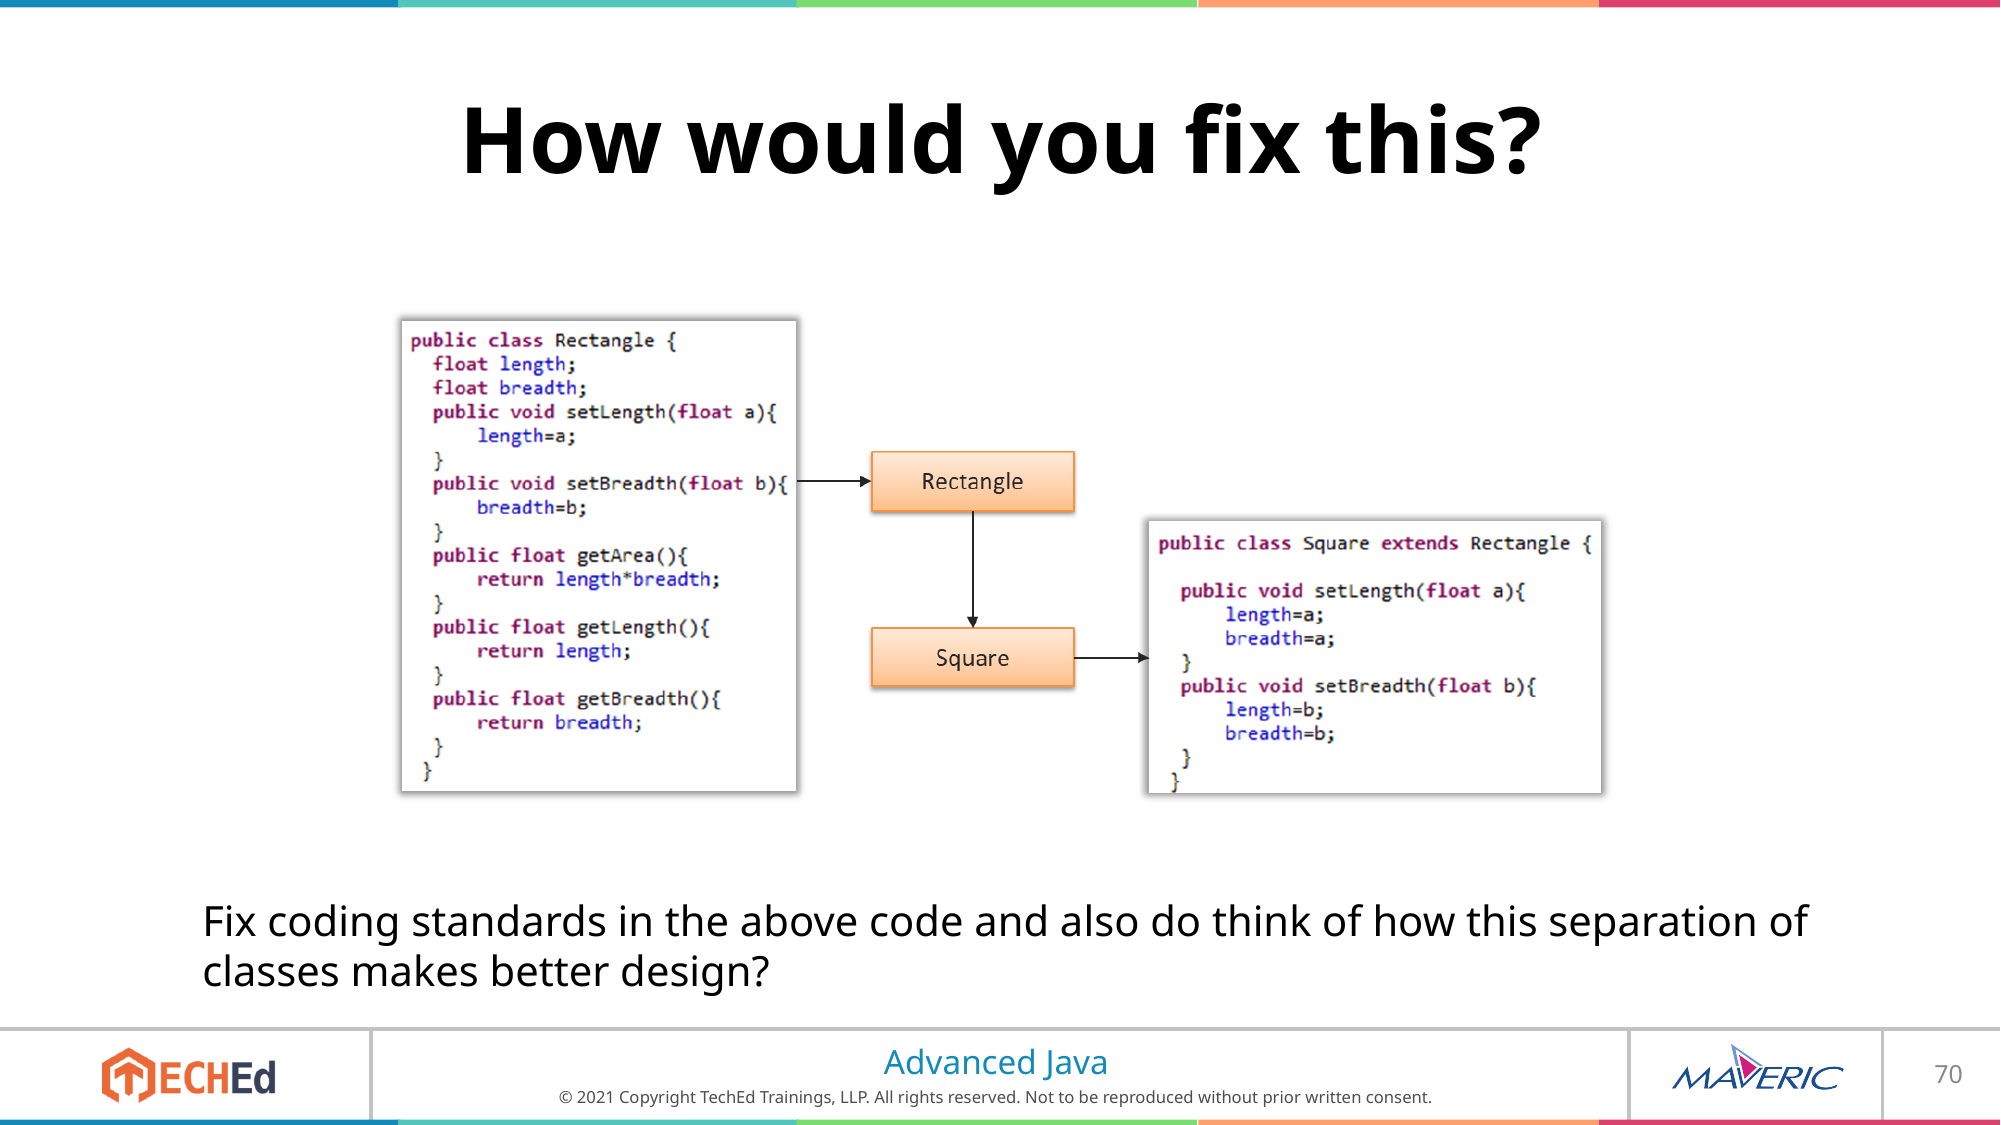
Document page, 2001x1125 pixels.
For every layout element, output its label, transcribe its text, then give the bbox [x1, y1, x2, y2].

picture [1662, 1018, 1852, 1119]
text_box Fix coding standards in the above code and also do think of how this separation of classes makes better design? [187, 887, 1864, 1003]
picture [102, 1047, 276, 1110]
picture [388, 306, 1615, 807]
title How would you fix this? [138, 68, 1864, 219]
